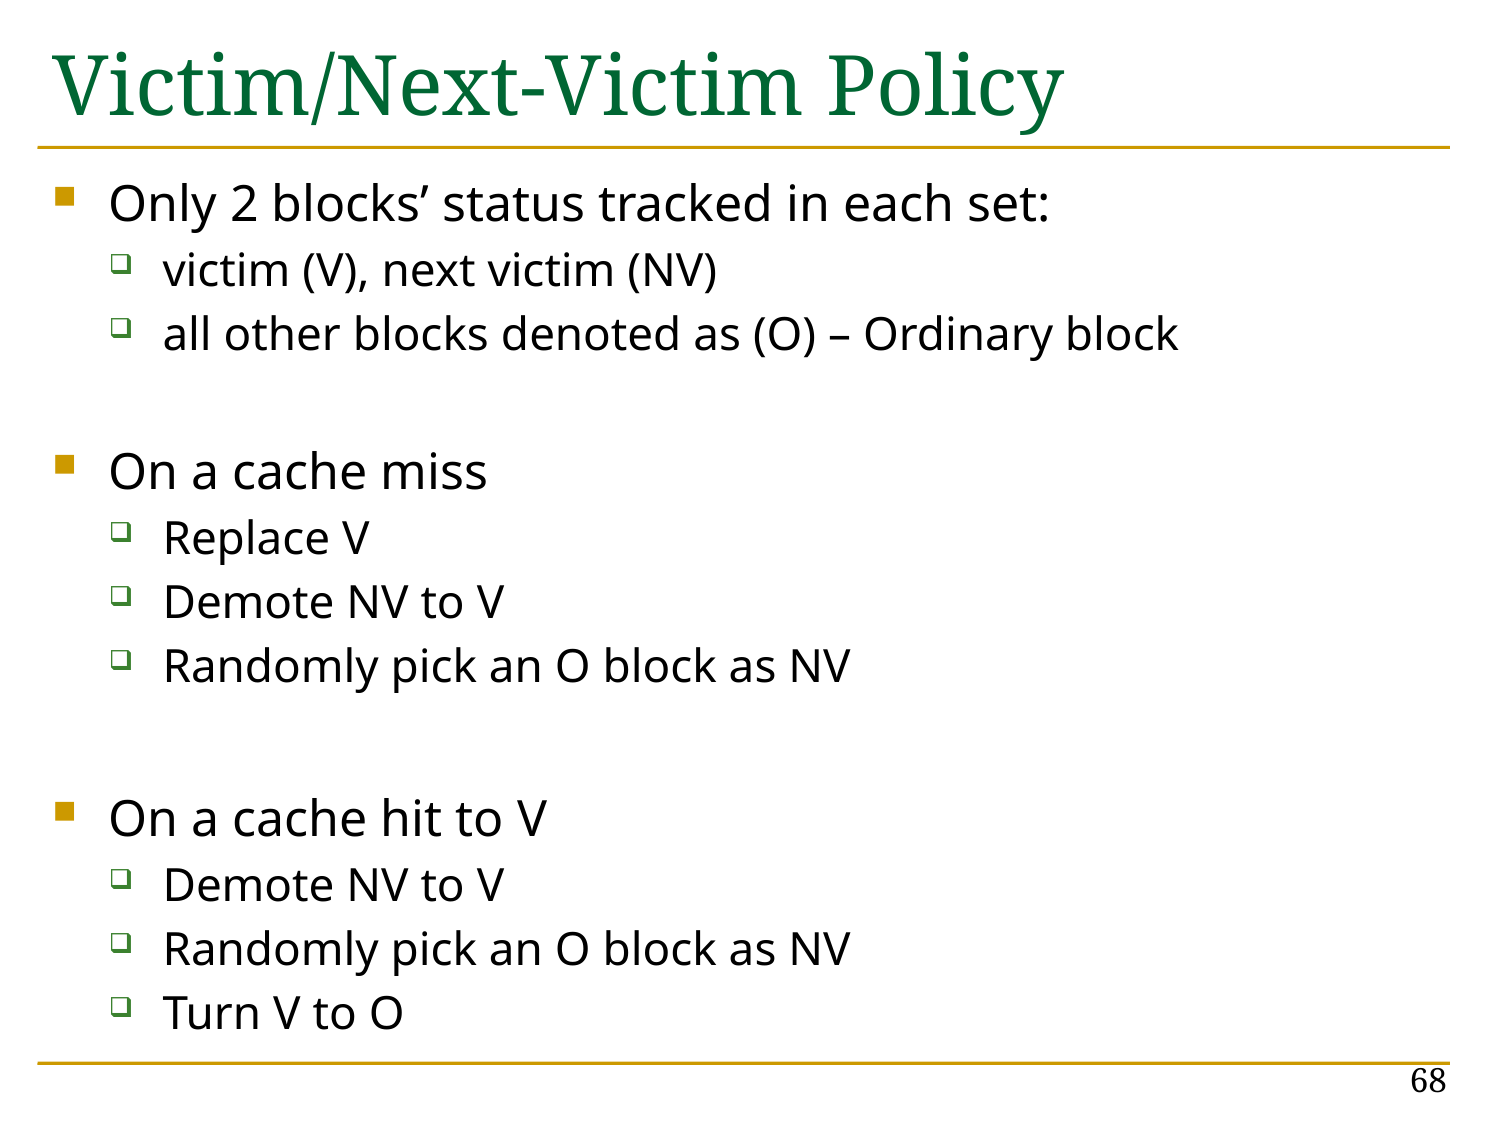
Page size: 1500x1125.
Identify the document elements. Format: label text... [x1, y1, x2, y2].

list Only 2 blocks’ status tracked in each set: victim (V), next victim (NV) all other blocks denoted as (O) – Ordinary block On a cache miss Replace V Demote NV to V Randomly pick an O block as NV On a cache hit to V Demote NV to V Randomly pick an O block as NV Turn V to O [37, 163, 1450, 1016]
slide_number 68 [1111, 1036, 1462, 1112]
title Victim/Next-Victim Policy [37, 24, 1450, 163]
